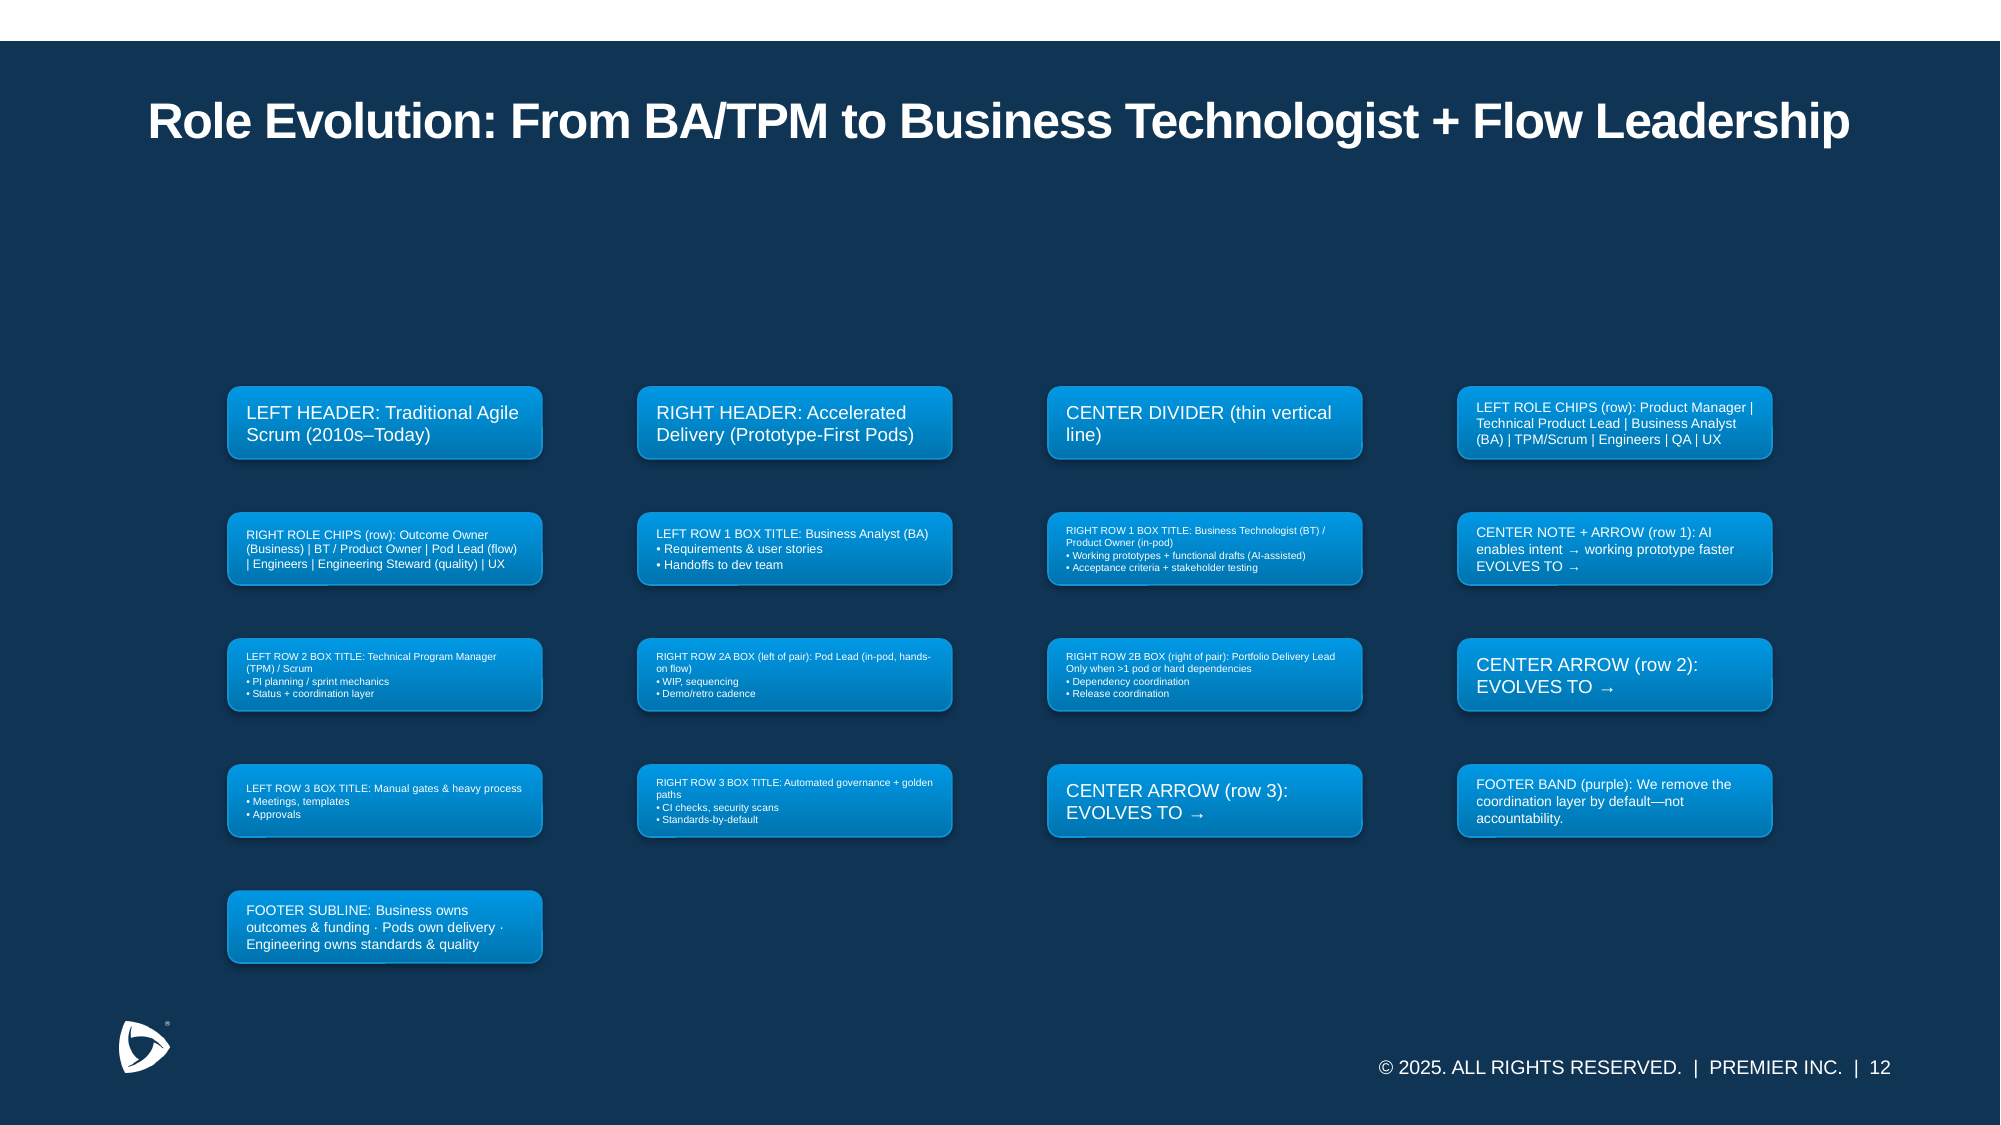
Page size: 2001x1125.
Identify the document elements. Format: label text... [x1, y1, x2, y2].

picture [0, 0, 2000, 1125]
title Role Evolution: From BA/TPM to Business Technologist + Flow Leadership [75, 65, 1924, 183]
text_box LEFT ROW 2 BOX TITLE: Technical Program Manager (TPM) / Scrum • PI planning / sprint mechanics • Status + coordination layer [227, 638, 543, 712]
text_box FOOTER BAND (purple): We remove the coordination layer by default—not accountability. [1457, 764, 1773, 838]
text_box RIGHT ROW 1 BOX TITLE: Business Technologist (BT) / Product Owner (in-pod) • Working prototypes + functional drafts (AI-assisted) • Acceptance criteria + stakeholder testing [1047, 512, 1363, 586]
text_box FOOTER SUBLINE: Business owns outcomes & funding · Pods own delivery · Engineering owns standards & quality [227, 890, 543, 964]
text_box RIGHT ROW 3 BOX TITLE: Automated governance + golden paths • CI checks, security scans • Standards-by-default [637, 764, 953, 838]
text_box LEFT HEADER: Traditional Agile Scrum (2010s–Today) [227, 386, 543, 460]
text_box CENTER ARROW (row 2): EVOLVES TO → [1457, 638, 1773, 712]
text_box CENTER DIVIDER (thin vertical line) [1047, 386, 1363, 460]
text_box RIGHT HEADER: Accelerated Delivery (Prototype-First Pods) [637, 386, 953, 460]
text_box RIGHT ROW 2B BOX (right of pair): Portfolio Delivery Lead Only when >1 pod or hard dependencies • Dependency coordination • Release coordination [1047, 638, 1363, 712]
text_box RIGHT ROW 2A BOX (left of pair): Pod Lead (in-pod, hands-on flow) • WIP, sequencing • Demo/retro cadence [637, 638, 953, 712]
text_box CENTER ARROW (row 3): EVOLVES TO → [1047, 764, 1363, 838]
text_box LEFT ROW 1 BOX TITLE: Business Analyst (BA) • Requirements & user stories • Handoffs to dev team [637, 512, 953, 586]
text_box RIGHT ROLE CHIPS (row): Outcome Owner (Business) | BT / Product Owner | Pod Lead (flow) | Engineers | Engineering Steward (quality) | UX [227, 512, 543, 586]
text_box CENTER NOTE + ARROW (row 1): AI enables intent → working prototype faster EVOLVES TO → [1457, 512, 1773, 586]
text_box LEFT ROW 3 BOX TITLE: Manual gates & heavy process • Meetings, templates • Approvals [227, 764, 543, 838]
text_box LEFT ROLE CHIPS (row): Product Manager | Technical Product Lead | Business Analyst (BA) | TPM/Scrum | Engineers | QA | UX [1457, 386, 1773, 460]
